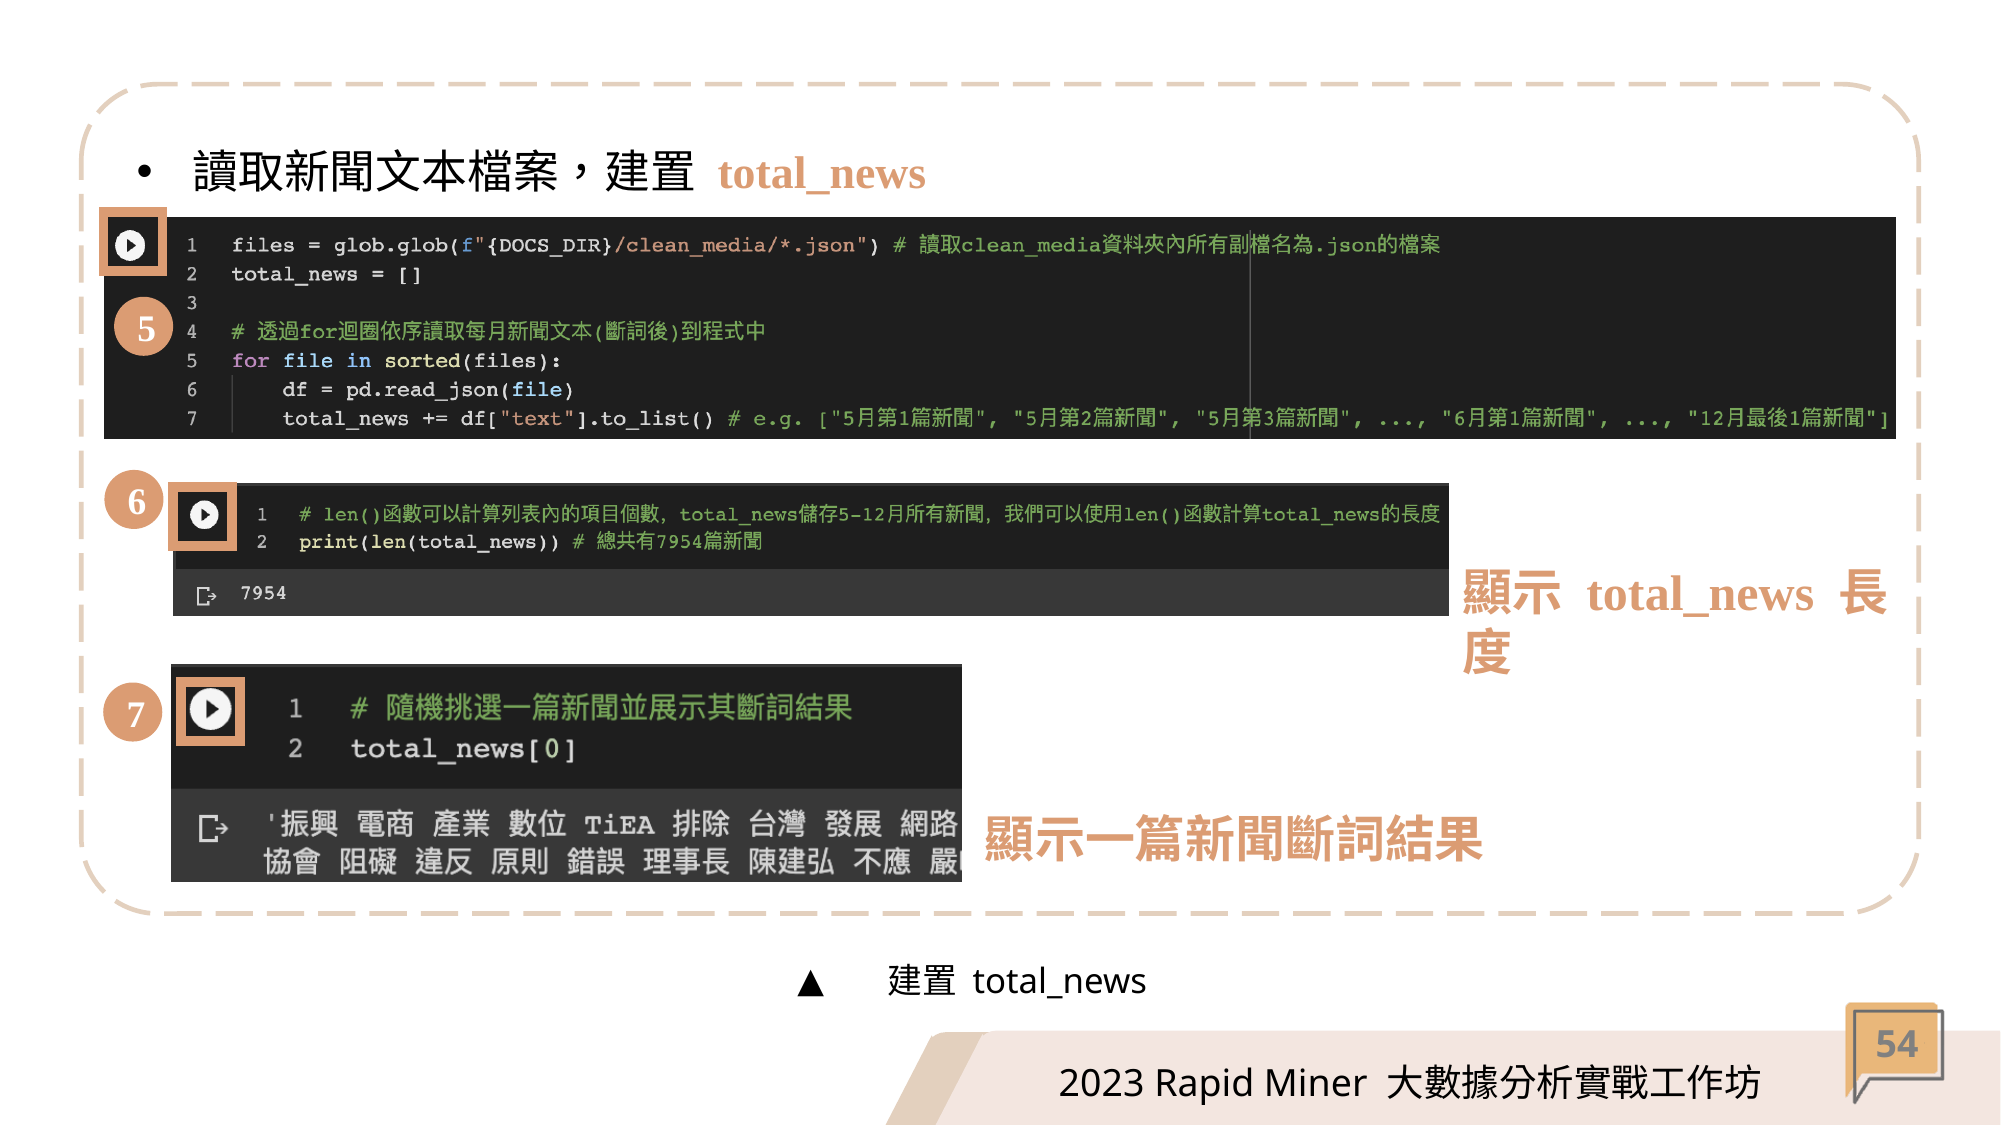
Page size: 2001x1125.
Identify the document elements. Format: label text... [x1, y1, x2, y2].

picture [104, 217, 1896, 439]
text_box 6 [103, 468, 165, 530]
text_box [173, 483, 1449, 616]
text_box 顯示一篇新聞斷詞結果 [970, 800, 1838, 876]
list 建置 total_news [81, 929, 1919, 1008]
picture [1791, 976, 1972, 1125]
text_box 7 [102, 681, 164, 743]
text_box 讀取新聞文本檔案，建置 total_news [121, 80, 1879, 206]
text_box 顯示 total_news 長度 [1448, 552, 1943, 688]
text_box [102, 211, 163, 272]
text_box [171, 664, 961, 882]
